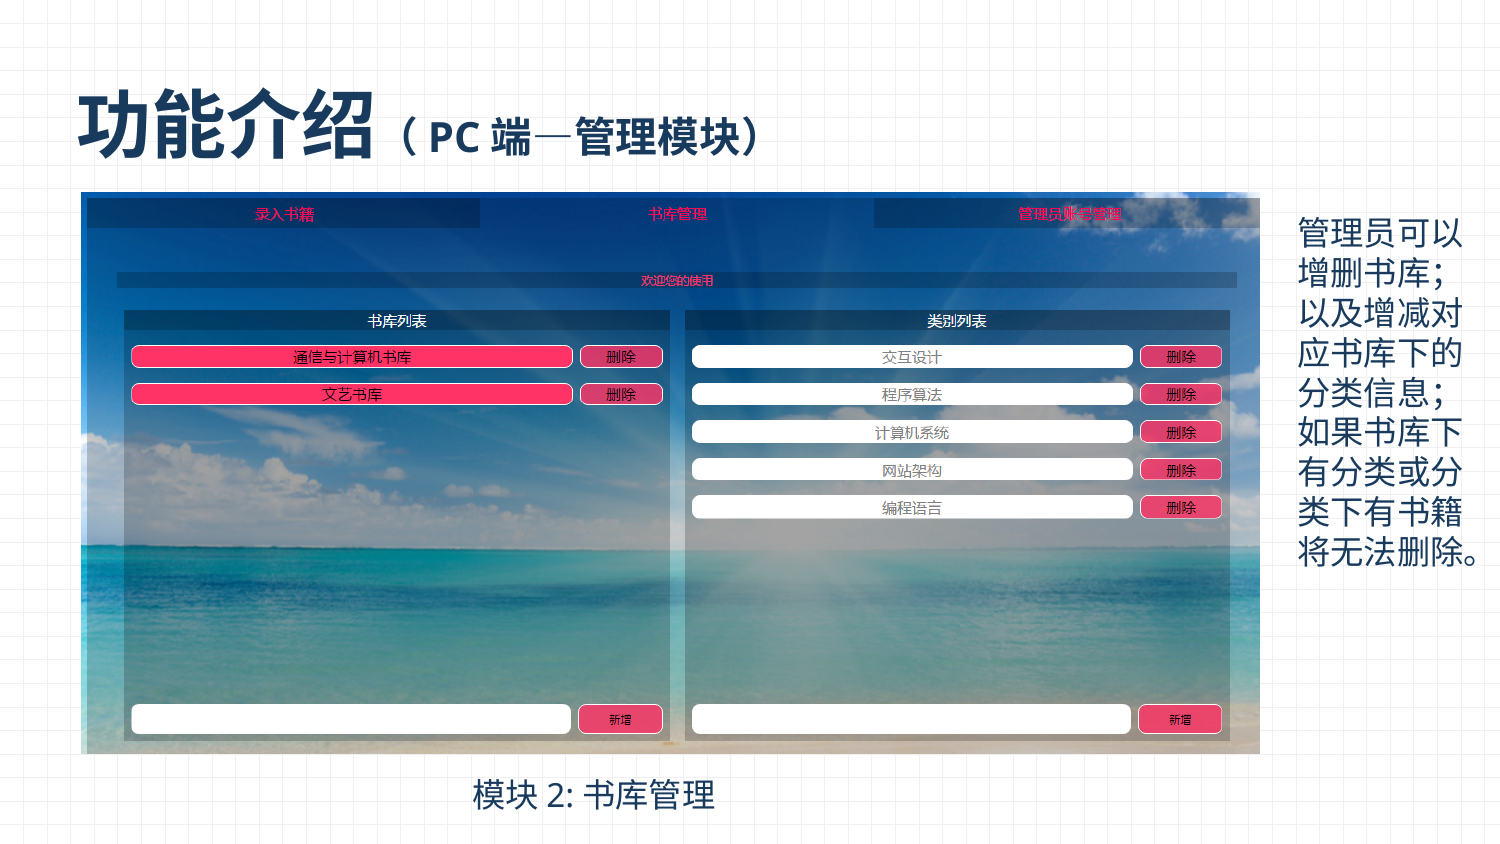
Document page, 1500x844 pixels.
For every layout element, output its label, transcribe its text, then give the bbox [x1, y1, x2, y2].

picture [81, 192, 1260, 754]
text_box 管理员可以增删书库；以及增减对应书库下的分类信息；如果书库下有分类或分类下有书籍将无法删除。 [1282, 204, 1500, 579]
text_box 模块2:书库管理 [421, 767, 766, 822]
text_box 功能介绍（PC端—管理模块） [61, 70, 1123, 176]
